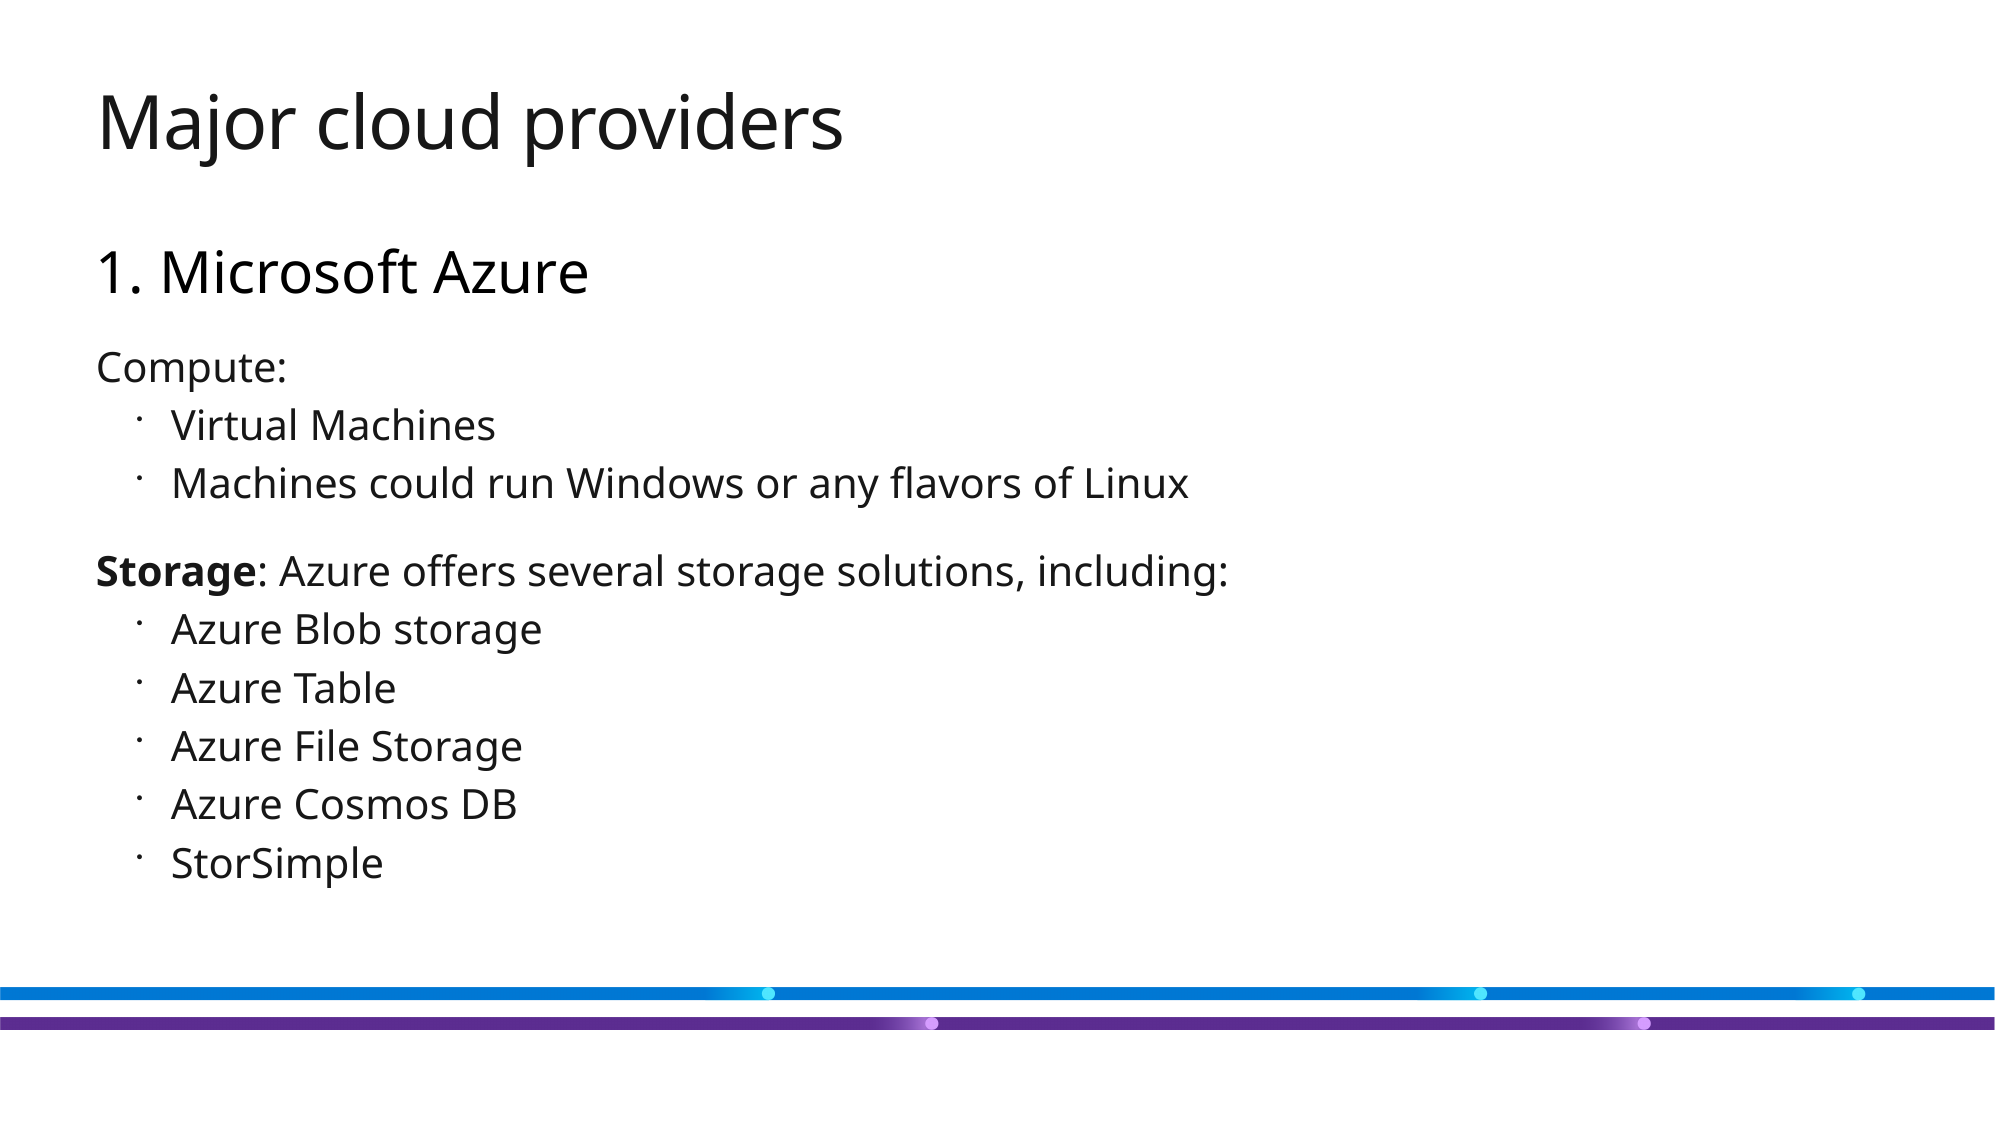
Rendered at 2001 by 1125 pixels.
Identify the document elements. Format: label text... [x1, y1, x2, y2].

text_box Compute: Virtual Machines Machines could run Windows or any flavors of Linux Storage: Azure offers several storage solutions, including: Azure Blob storage Azure Table Azure File Storage Azure Cosmos DB StorSimple [95, 340, 1904, 887]
picture [0, 987, 2000, 1030]
list 1. Microsoft Azure [95, 235, 1904, 307]
title Major cloud providers [96, 75, 1904, 166]
